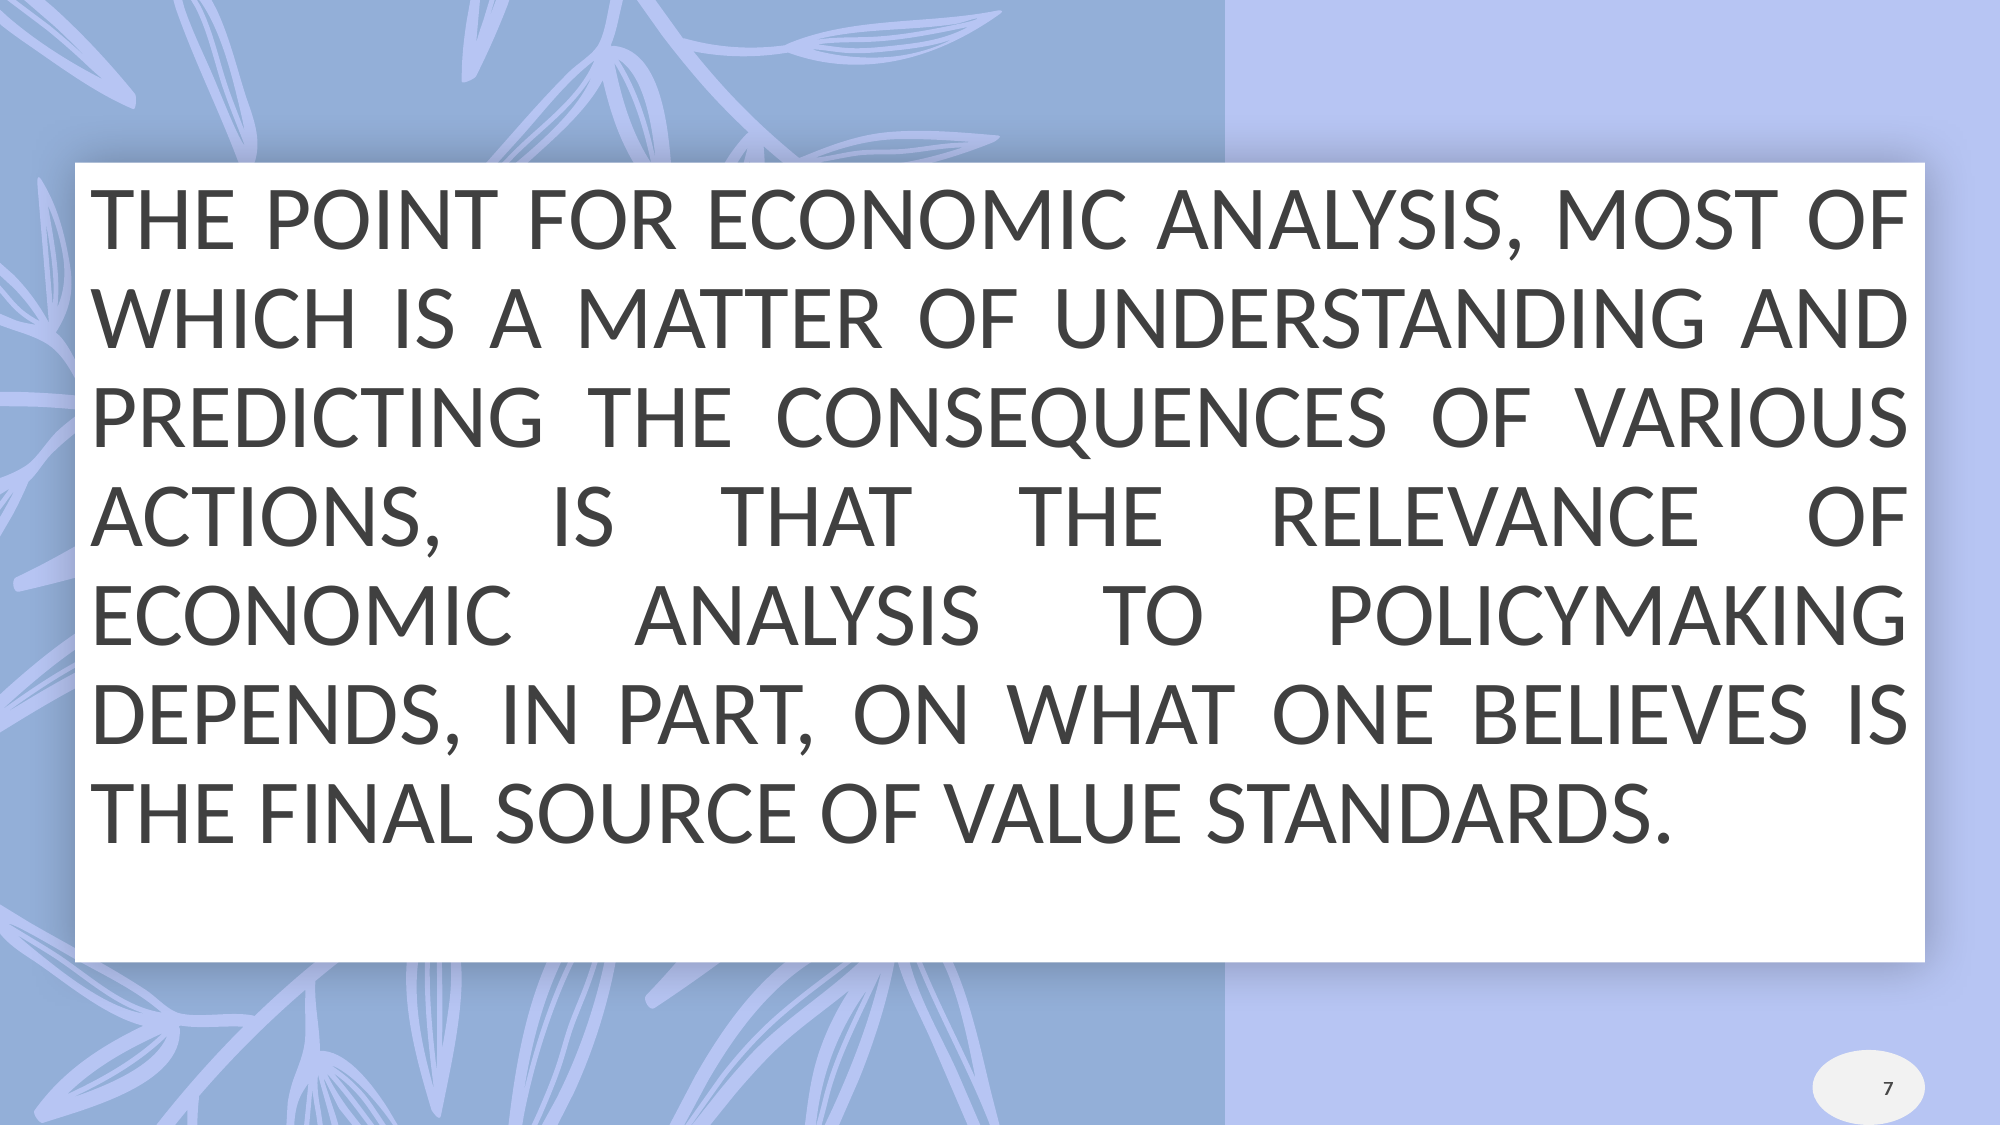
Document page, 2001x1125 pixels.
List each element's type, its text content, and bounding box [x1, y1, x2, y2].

list The point for economic analysis, most of which is a matter of understanding and predicting the consequences of various actions, is that the relevance of economic analysis to policymaking depends, in part, on what one believes is the final source of value standards. [1225, 163, 1925, 970]
text_box [1225, 0, 2000, 1125]
slide_number 7 [1812, 1049, 1926, 1125]
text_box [0, 0, 1225, 1125]
